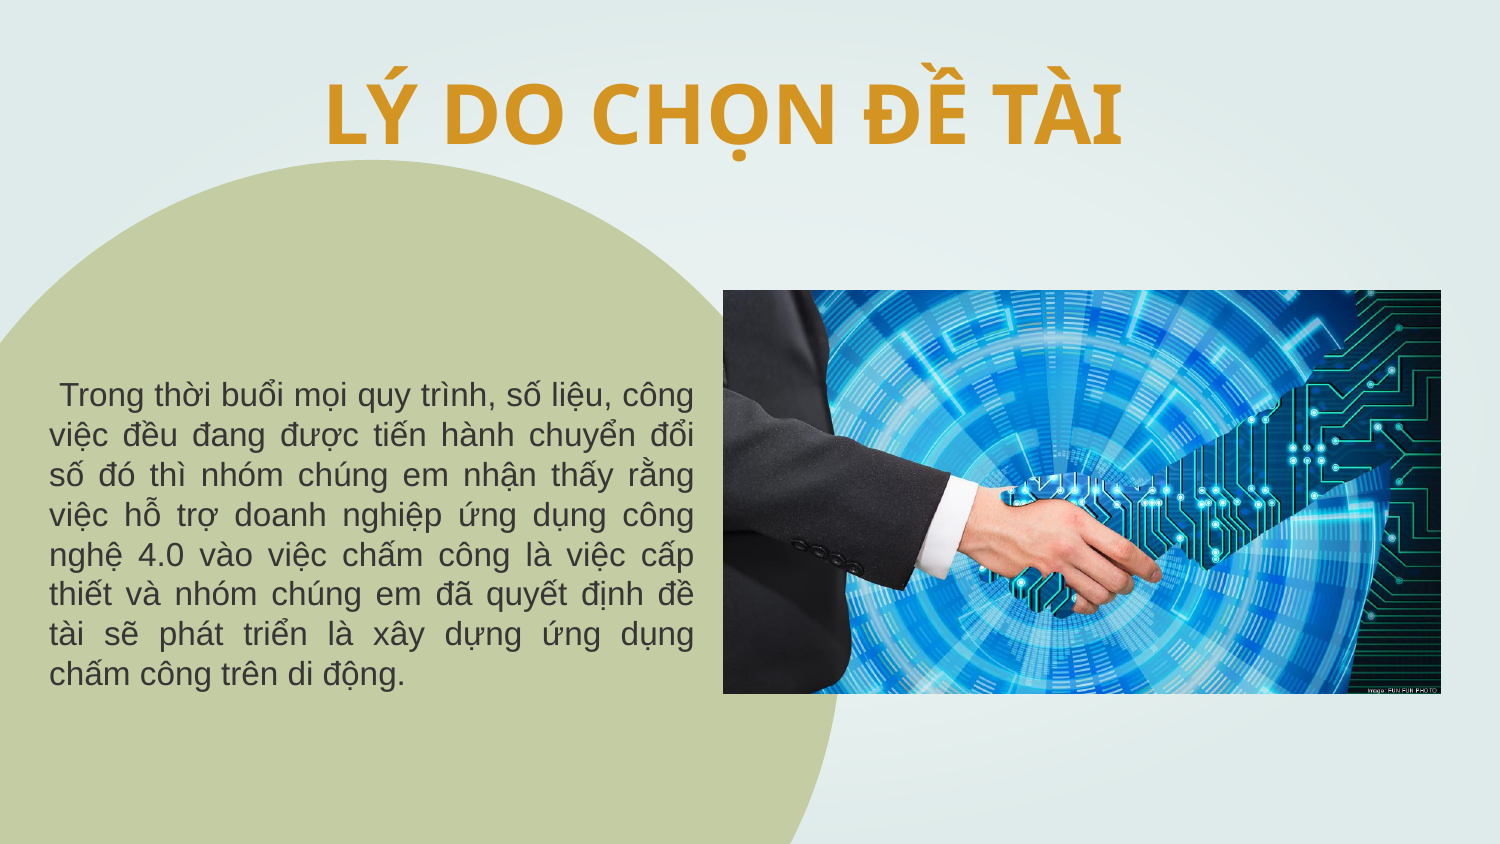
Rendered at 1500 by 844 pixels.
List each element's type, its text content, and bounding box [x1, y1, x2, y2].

picture [0, 0, 1500, 844]
text_box [0, 159, 837, 844]
list Trong thời buổi mọi quy trình, số liệu, công việc đều đang được tiến hành chuyển đổi số đó thì nhóm chúng em nhận thấy rằng việc hỗ trợ doanh nghiệp ứng dụng công nghệ 4.0 vào việc chấm công là việc cấp thiết và nhóm chúng em đã quyết định đề tài sẽ phát triển là xây dựng ứng dụng chấm công trên di động. [34, 304, 711, 708]
title LÝ DO CHỌN ĐỀ TÀI [254, 46, 1194, 150]
